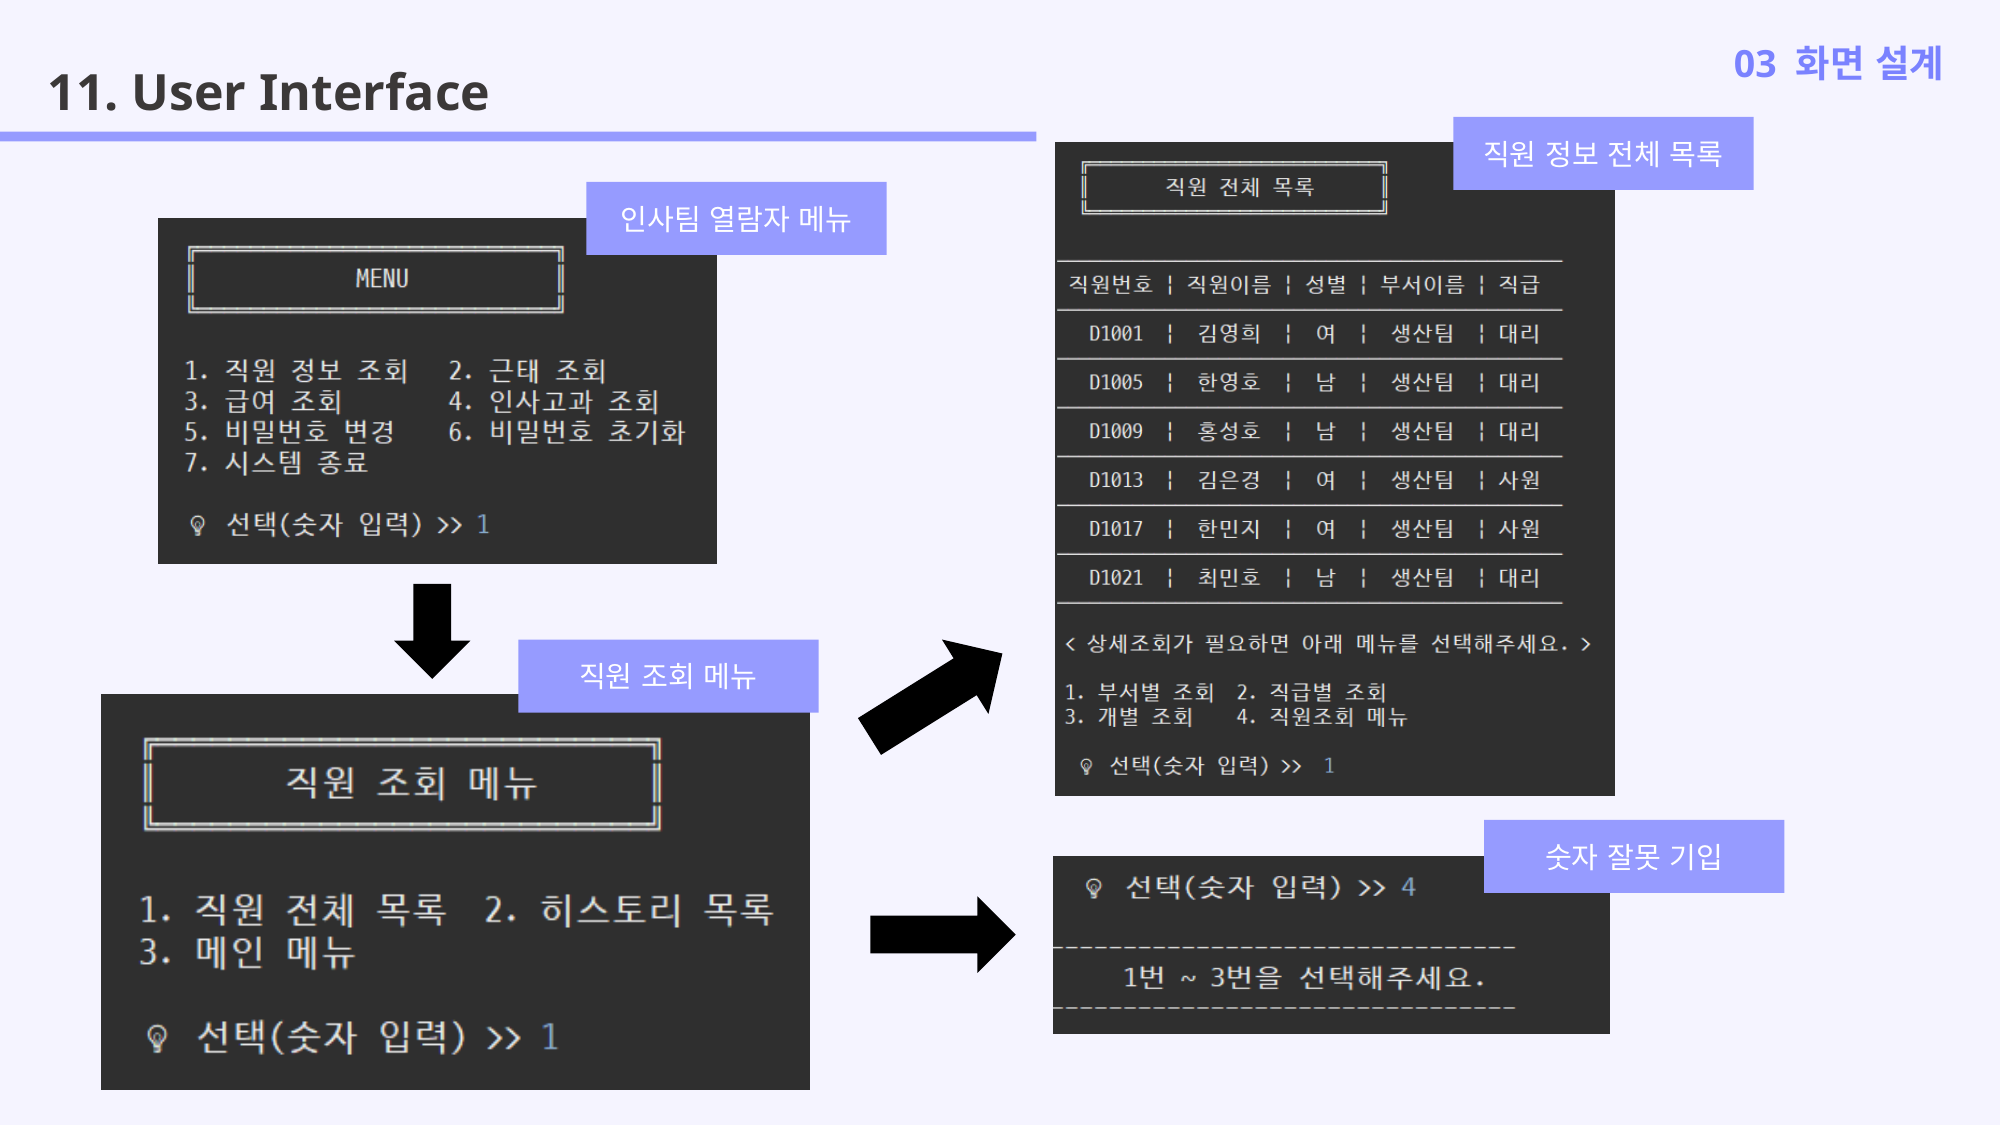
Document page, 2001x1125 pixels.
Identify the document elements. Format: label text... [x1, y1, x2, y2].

text_box [394, 583, 471, 679]
text_box 11. User Interface [32, 53, 878, 129]
text_box 숫자 잘못 기입 [1483, 819, 1785, 894]
text_box 직원 조회 메뉴 [517, 639, 820, 714]
picture [1055, 142, 1615, 797]
picture [1048, 856, 1616, 1034]
text_box 인사팀 열람자 메뉴 [585, 181, 888, 256]
picture [157, 218, 717, 564]
text_box [870, 896, 1016, 973]
text_box 직원 정보 전체 목록 [1452, 116, 1755, 191]
text_box [0, 131, 1037, 142]
text_box 03 화면 설계 [1509, 32, 1959, 92]
text_box [857, 639, 1003, 755]
picture [101, 694, 810, 1090]
